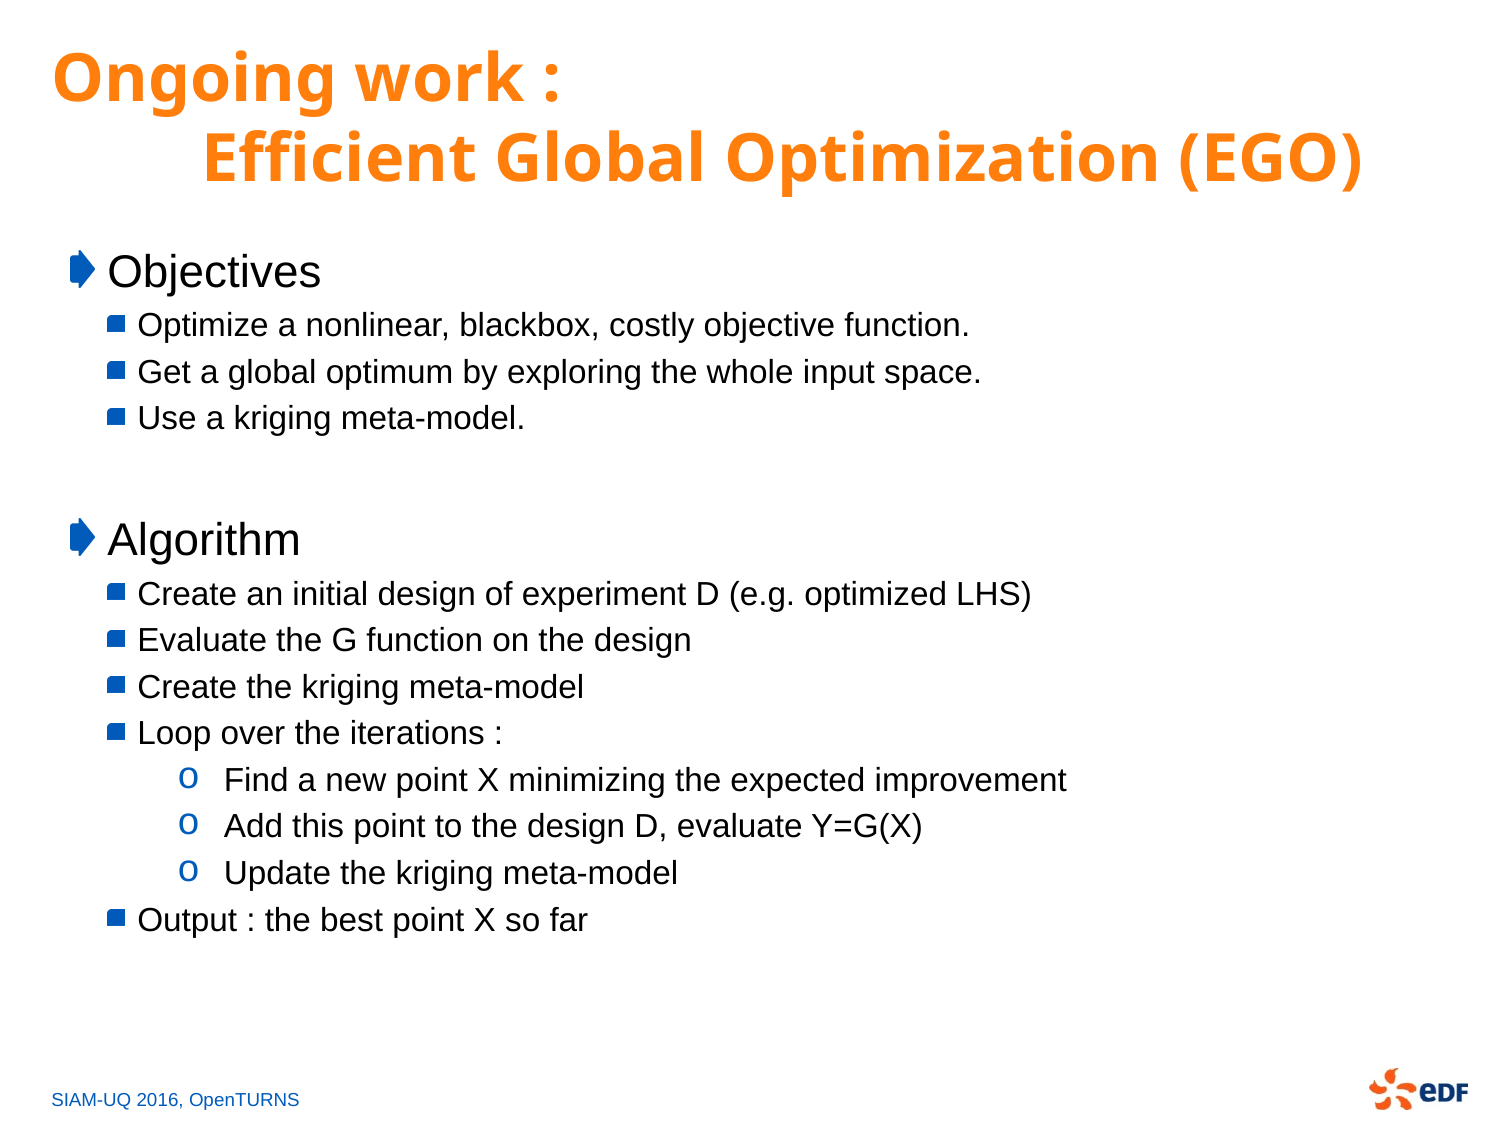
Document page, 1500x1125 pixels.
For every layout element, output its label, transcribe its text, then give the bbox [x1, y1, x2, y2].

picture [107, 723, 125, 740]
picture [107, 676, 125, 693]
picture [107, 583, 125, 600]
list Objectives Optimize a nonlinear, blackbox, costly objective function. Get a global optimum by exploring the whole input space. Use a kriging meta-model. Algorithm Create an initial design of experiment D (e.g. optimized LHS) Evaluate the G function on the design Create the kriging meta-model Loop over the iterations : Find a new point X minimizing the expected improvement Add this point to the design D, evaluate Y=G(X) Update the kriging meta-model Output : the best point X so far [70, 241, 1450, 985]
picture [107, 315, 125, 332]
picture [107, 630, 125, 647]
picture [107, 361, 125, 379]
picture [107, 909, 125, 926]
picture [70, 518, 95, 556]
title Ongoing work : Efficient Global Optimization (EGO) [51, 35, 1450, 195]
picture [107, 408, 125, 425]
picture [1369, 1068, 1468, 1110]
footer SIAM-UQ 2016, OpenTURNS [51, 1086, 1197, 1113]
picture [70, 250, 95, 288]
